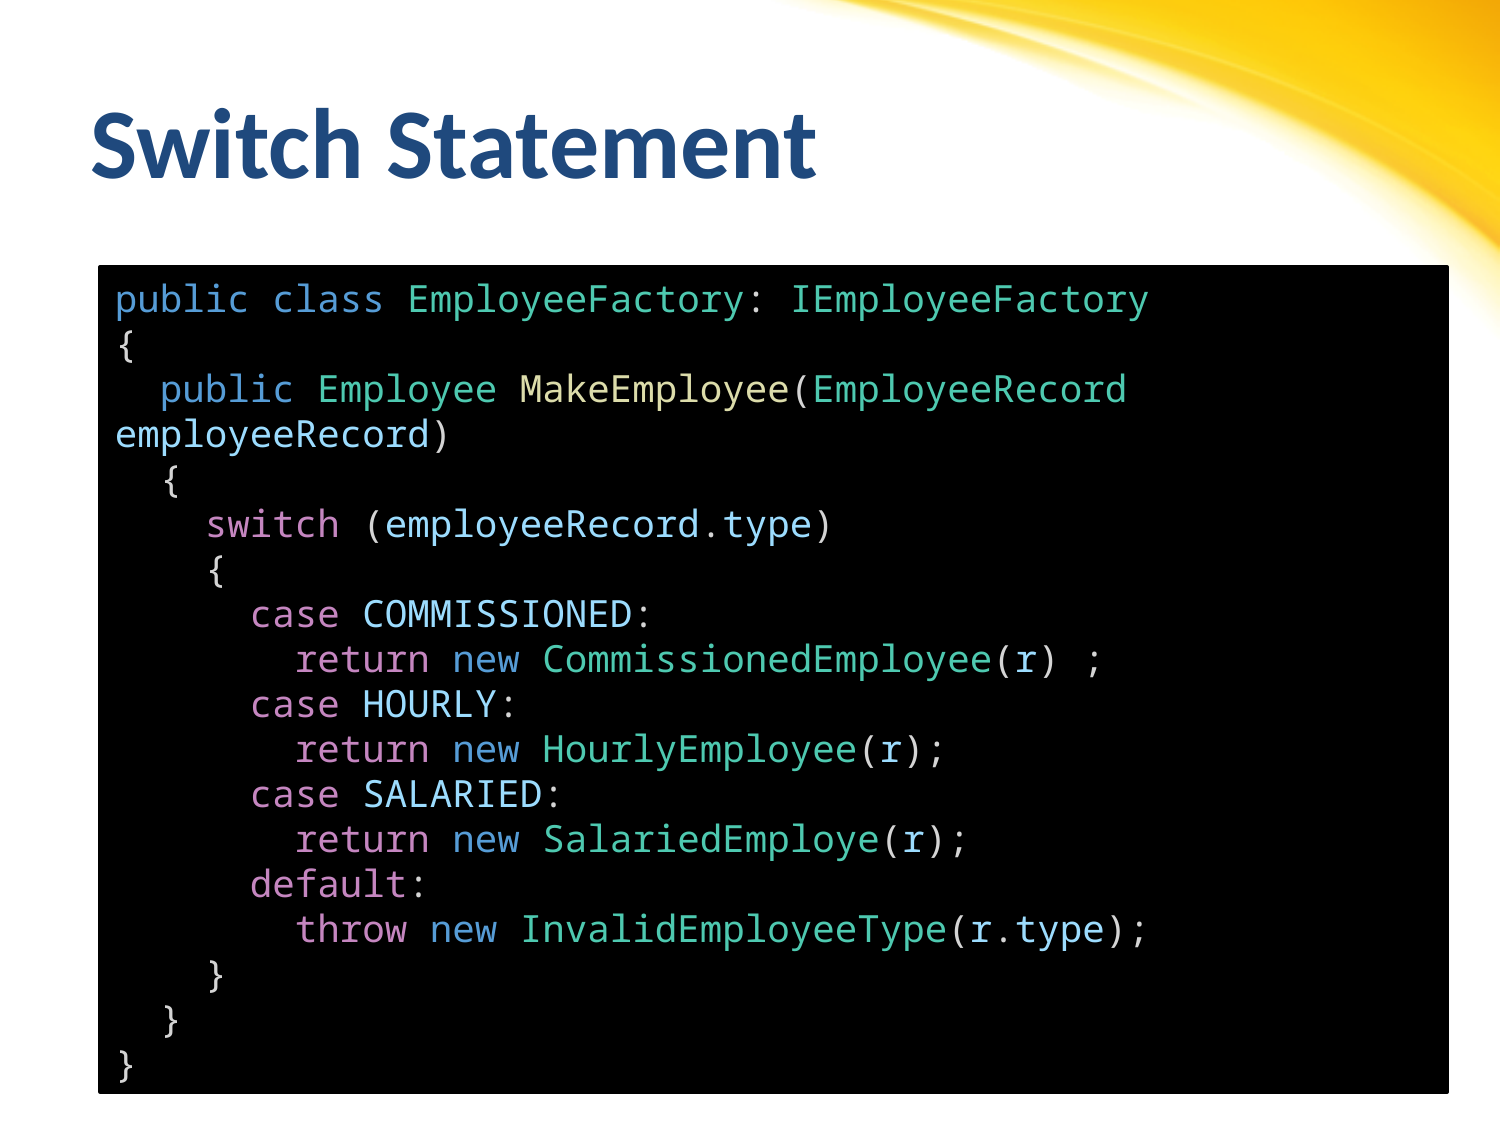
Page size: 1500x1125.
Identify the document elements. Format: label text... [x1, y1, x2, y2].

picture [770, 0, 1500, 348]
title Switch Statement [75, 45, 1425, 233]
text_box public class EmployeeFactory: IEmployeeFactory { public Employee MakeEmployee(EmployeeRecord employeeRecord) { switch (employeeRecord.type) { case COMMISSIONED: return new CommissionedEmployee(r) ; case HOURLY: return new HourlyEmployee(r); case SALARIED: return new SalariedEmploye(r); default: throw new InvalidEmployeeType(r.type); } } } [98, 265, 1449, 1094]
